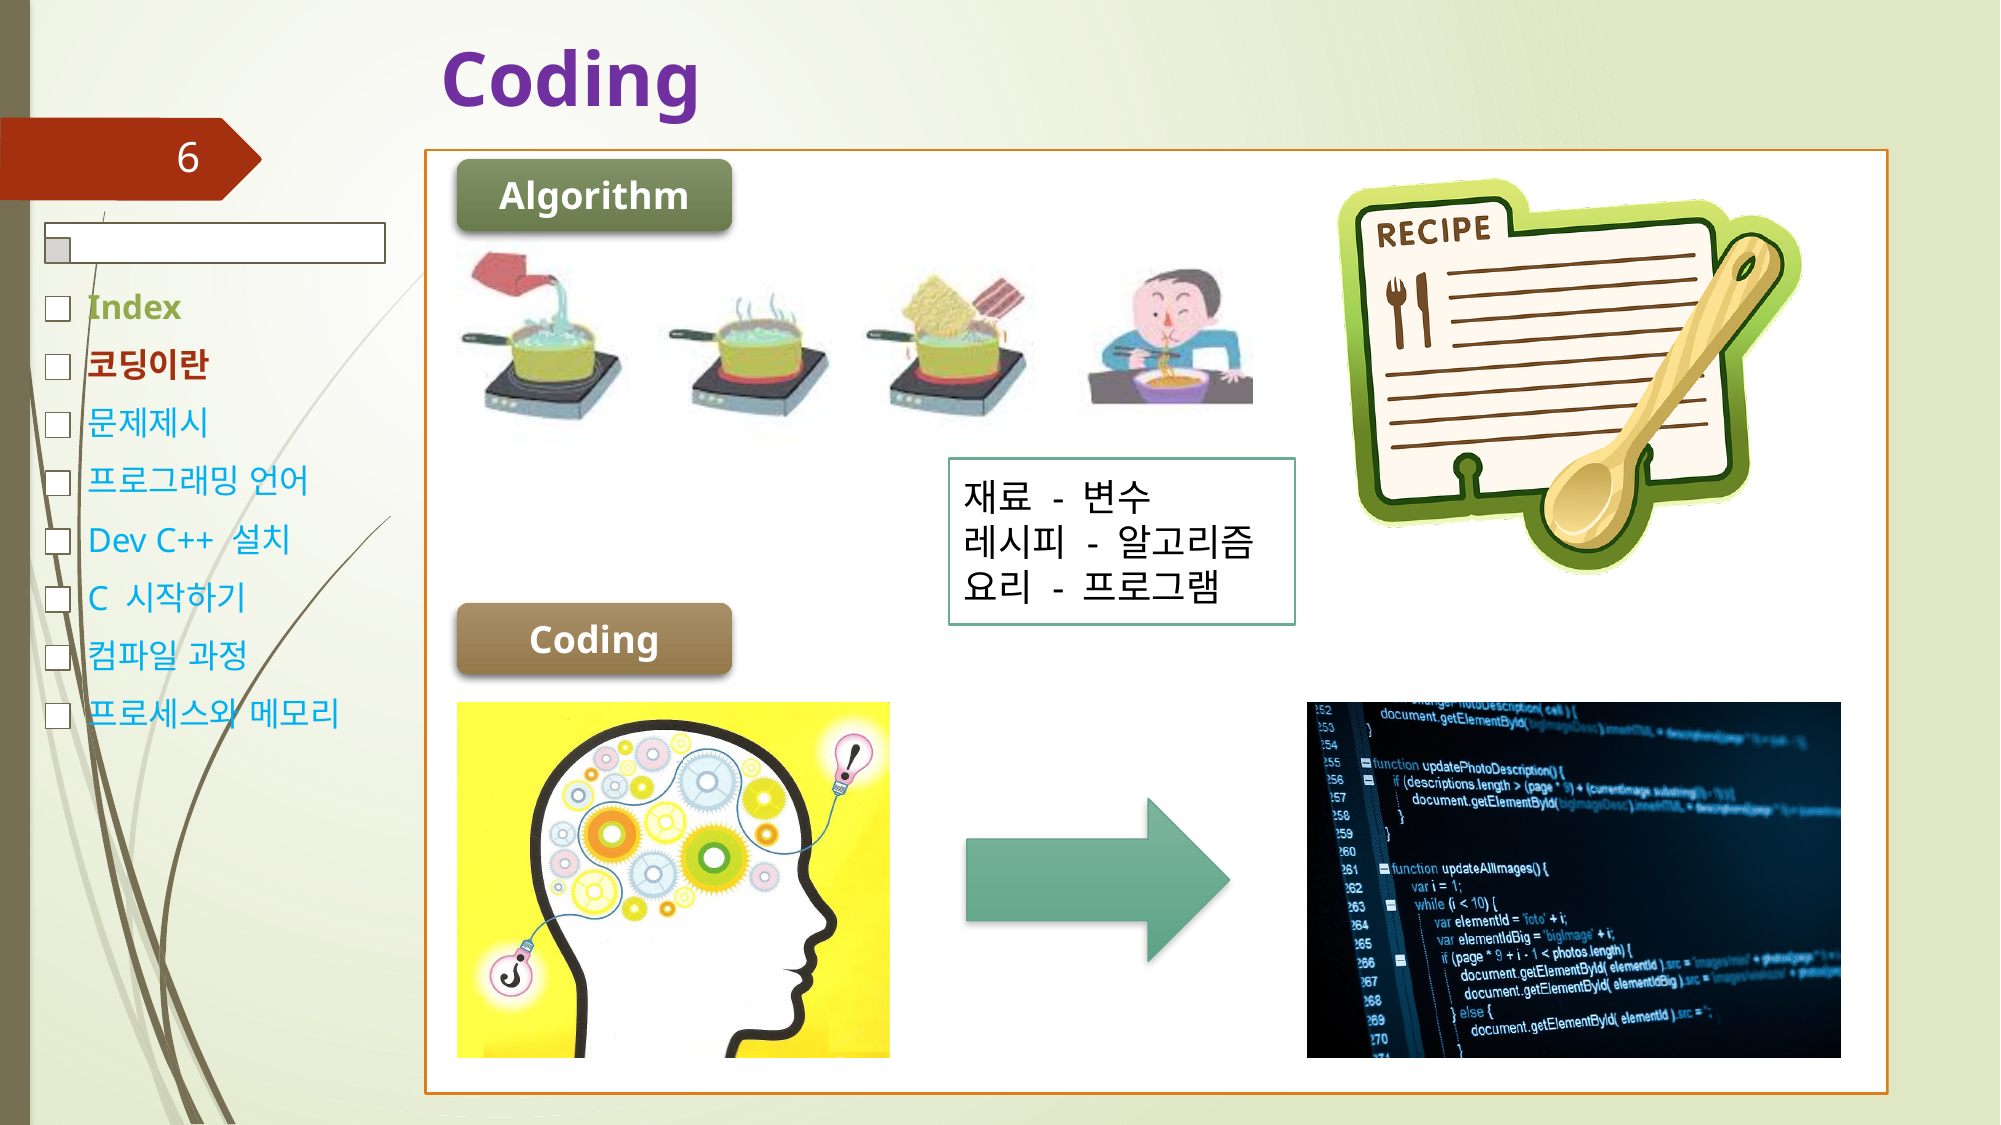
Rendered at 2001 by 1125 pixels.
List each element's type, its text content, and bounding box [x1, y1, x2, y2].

picture [456, 239, 1253, 447]
text_box Algorithm [456, 159, 732, 231]
picture [1307, 702, 1842, 1058]
picture [1337, 178, 1803, 575]
text_box 재료 - 변수 레시피 - 알고리즘 요리 - 프로그램 [948, 457, 1296, 626]
text_box Coding [456, 602, 732, 675]
title Coding [425, 24, 1888, 130]
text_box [44, 150, 386, 746]
text_box [966, 797, 1231, 963]
slide_number 6 [87, 129, 216, 150]
picture [456, 702, 890, 1058]
